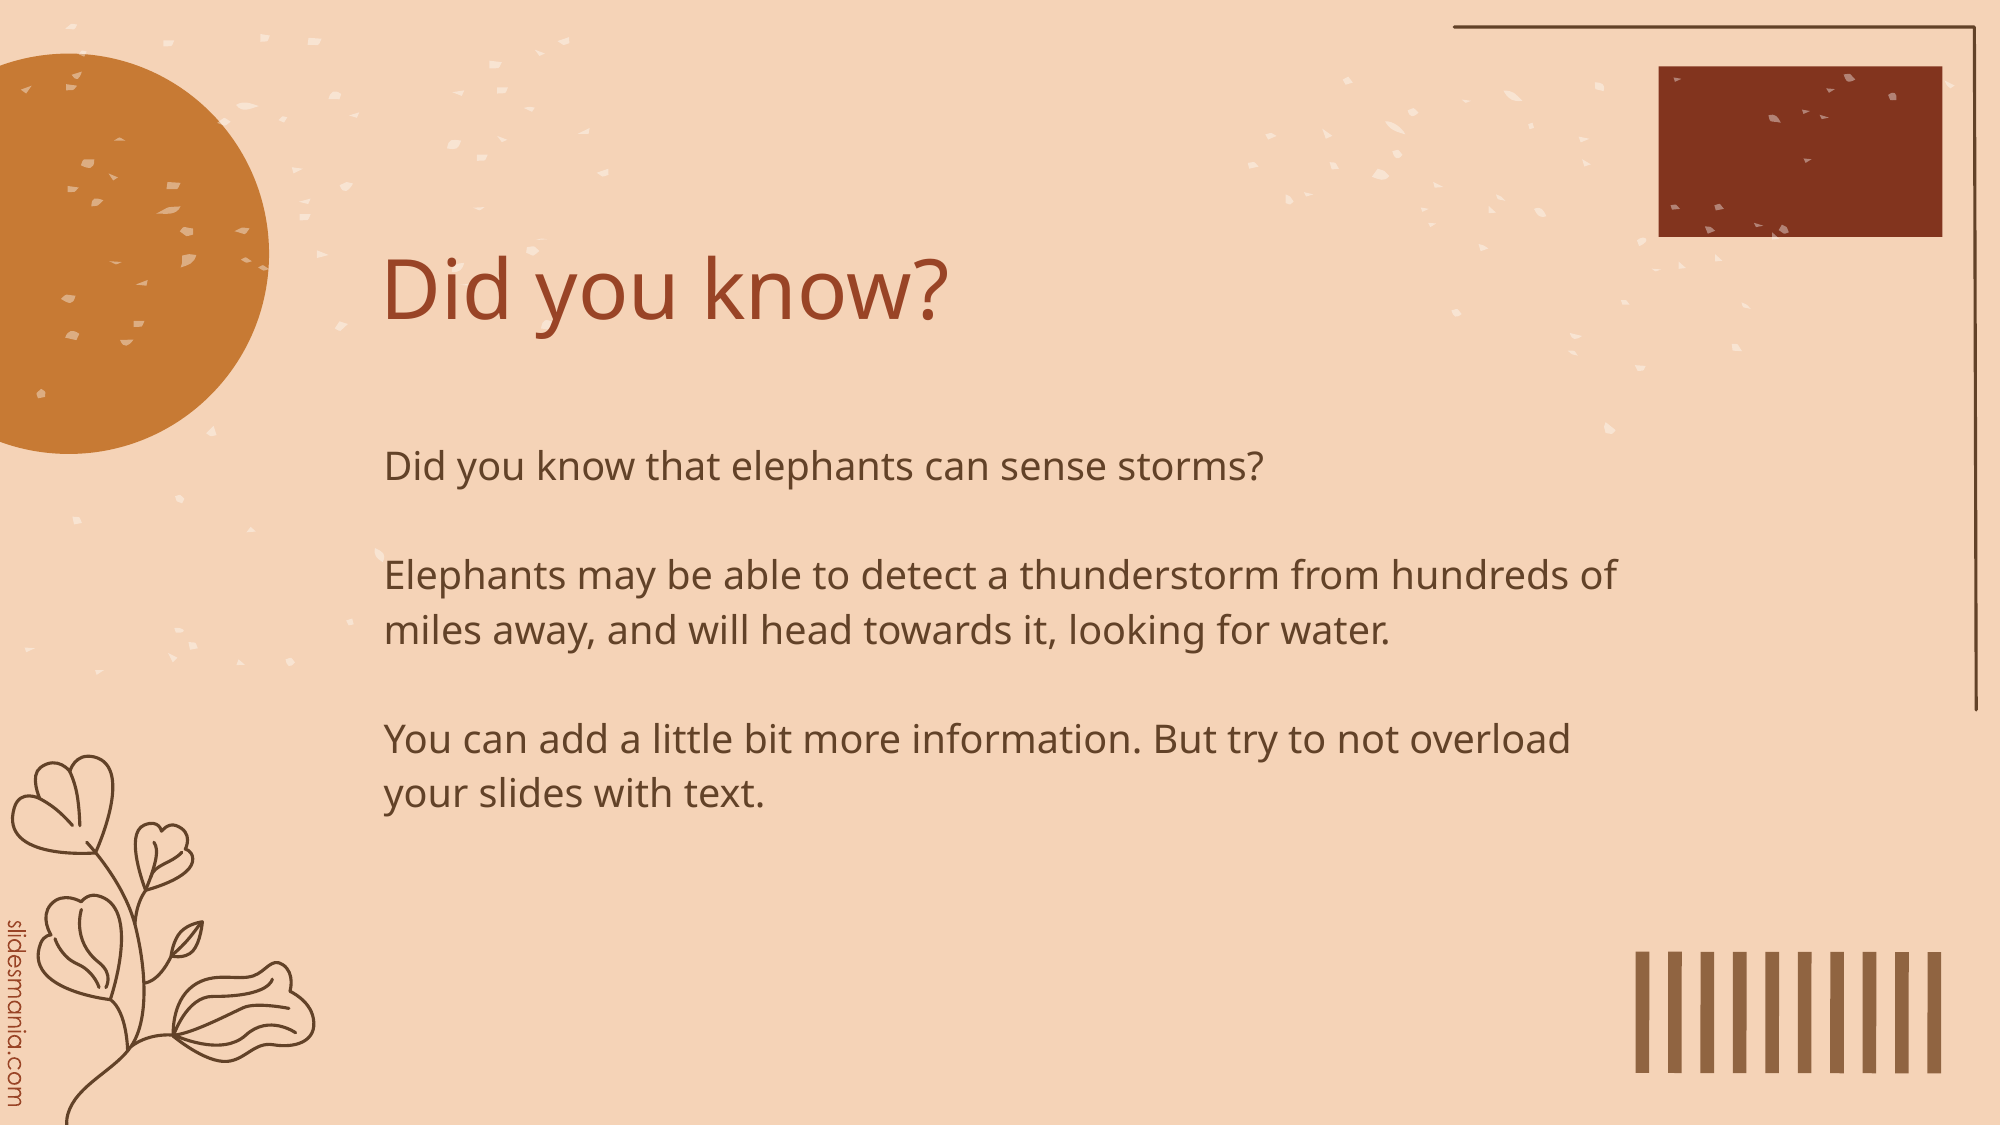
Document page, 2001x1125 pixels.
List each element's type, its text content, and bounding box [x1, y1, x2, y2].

list Did you know that elephants can sense storms? Elephants may be able to detect a thunderstorm from hundreds of miles away, and will head towards it, looking for water. You can add a little bit more information. But try to not overload your slides with text. [363, 413, 1642, 913]
title Did you know? [360, 223, 1640, 350]
